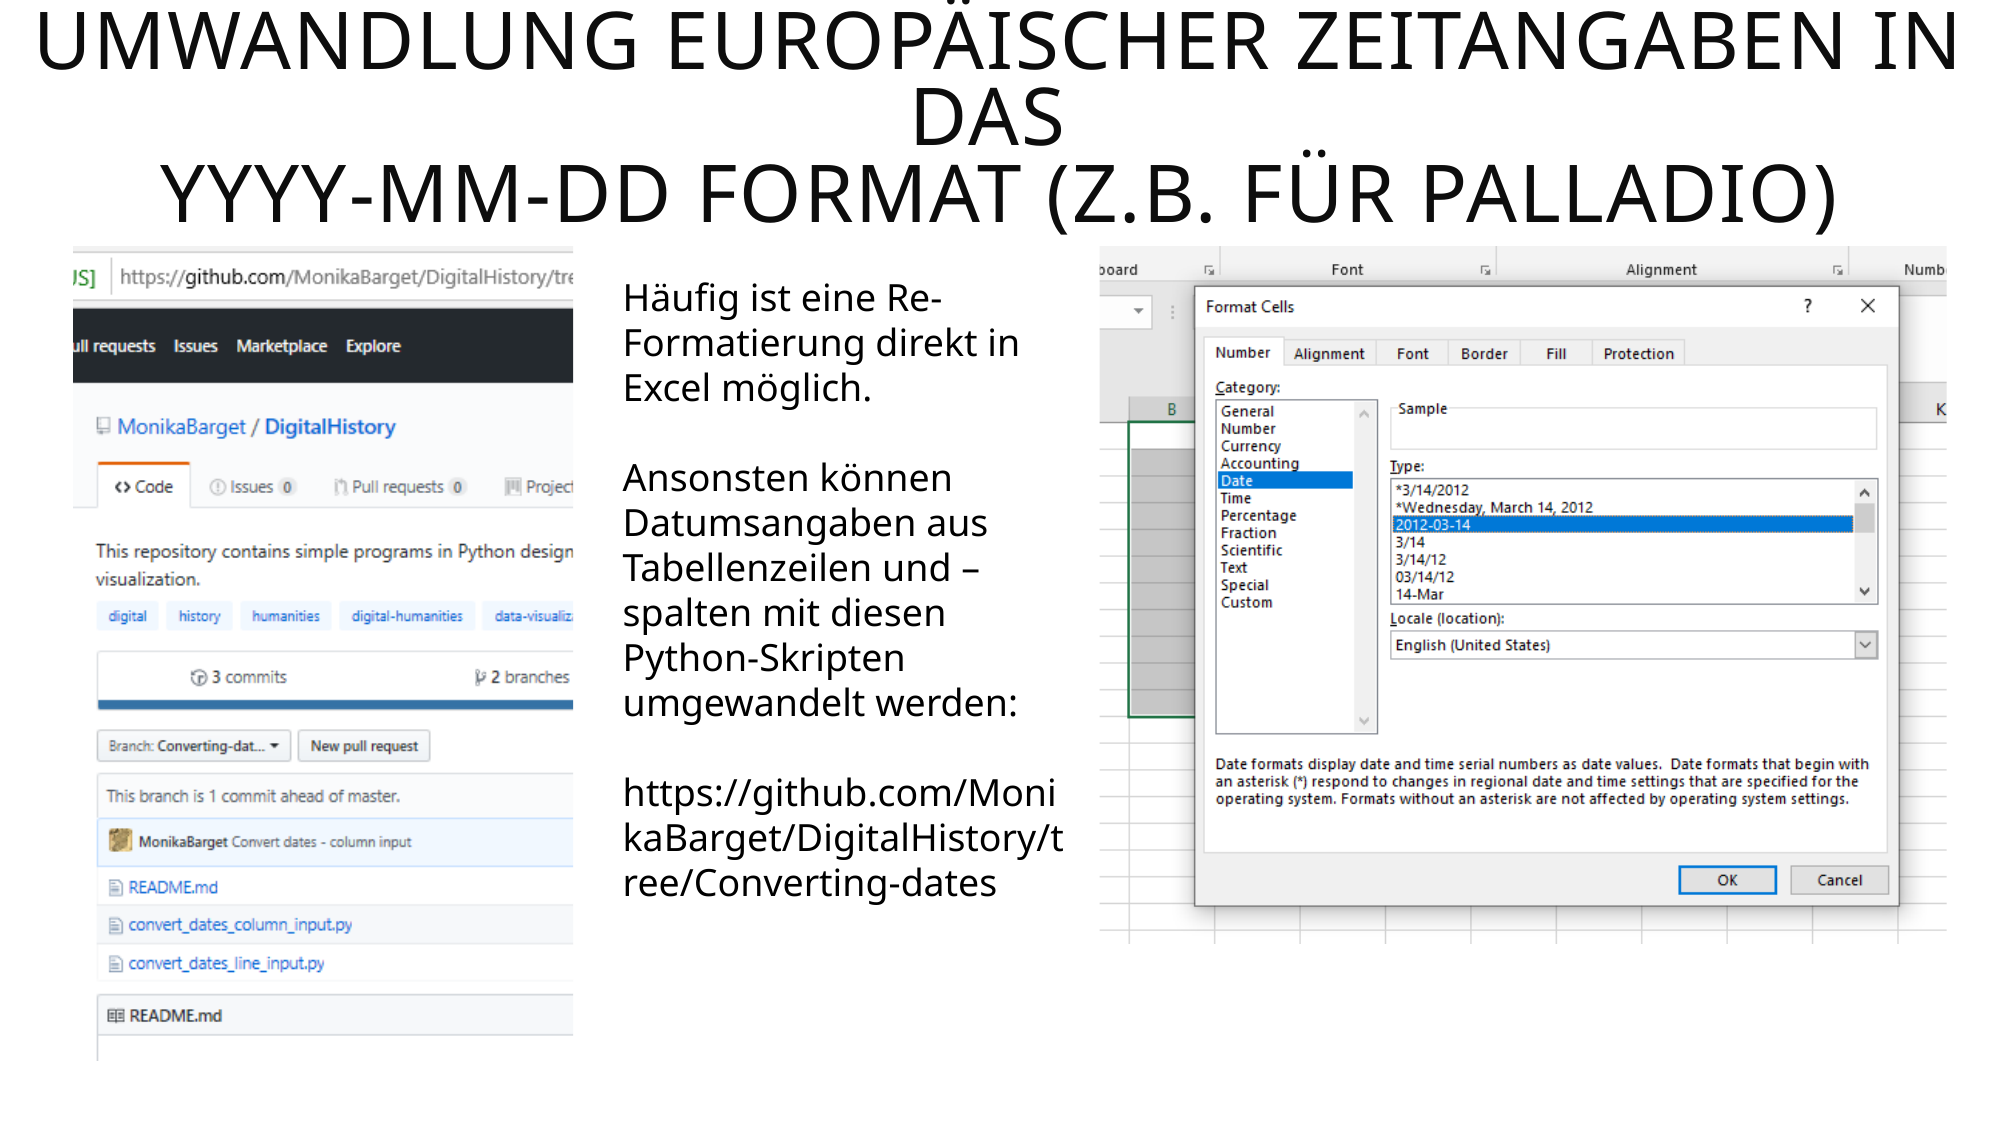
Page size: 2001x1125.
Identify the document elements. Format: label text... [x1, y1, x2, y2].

picture [72, 245, 574, 1062]
title UMWANDLUNG EUROPÄISCHER ZEITANGABEN IN DAS YYYY-MM-DD FORMAT (z.b. für palladio) [0, 0, 2000, 246]
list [1099, 245, 1947, 944]
text_box Häufig ist eine Re-Formatierung direkt in Excel möglich. Ansonsten können Datumsangaben aus Tabellenzeilen und –spalten mit diesen Python-Skripten umgewandelt werden: https://github.com/MonikaBarget/DigitalHistory/tree/Converting-dates [607, 266, 1080, 911]
